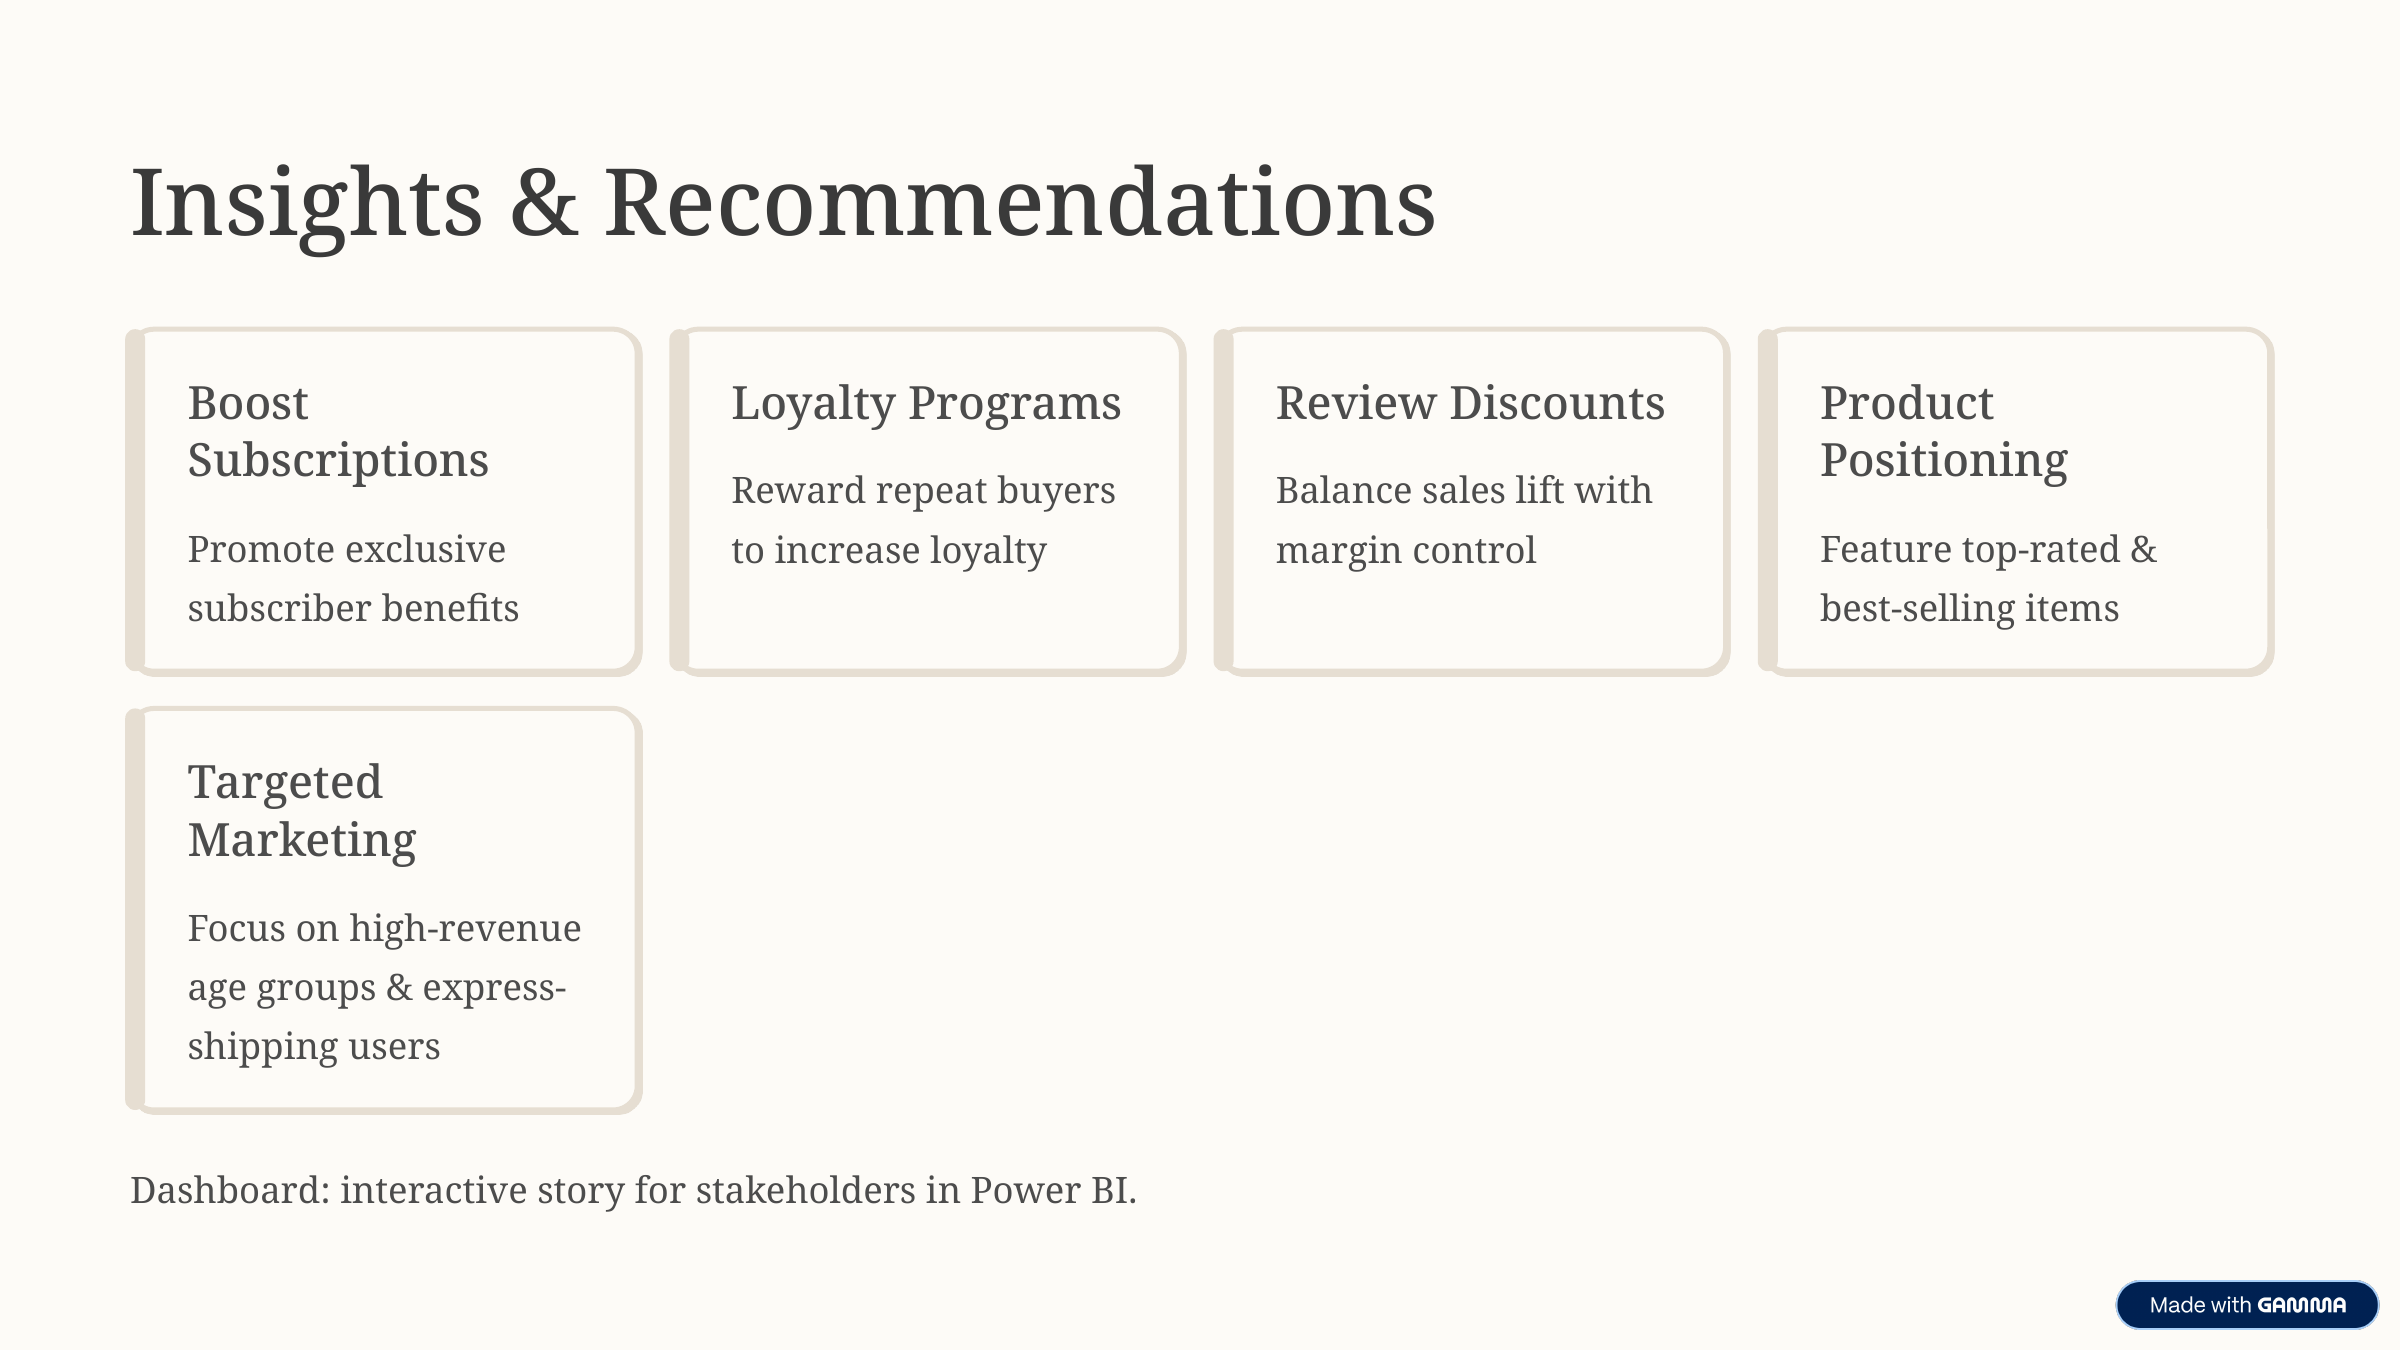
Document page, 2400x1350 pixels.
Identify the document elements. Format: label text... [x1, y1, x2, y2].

text_box [1231, 329, 1726, 672]
text_box [142, 329, 638, 672]
text_box Loyalty Programs [731, 371, 1140, 430]
text_box Boost Subscriptions [187, 371, 595, 488]
text_box [1213, 329, 1234, 672]
text_box Review Discounts [1275, 371, 1684, 430]
text_box Dashboard: interactive story for stakeholders in Power BI. [130, 1151, 2270, 1212]
text_box Targeted Marketing [187, 750, 595, 867]
text_box Feature top-rated & best-selling items [1819, 509, 2228, 629]
text_box [669, 329, 690, 672]
text_box [1757, 329, 1778, 672]
text_box Balance sales lift with margin control [1275, 451, 1684, 571]
text_box [142, 708, 638, 1111]
text_box [125, 708, 146, 1111]
text_box Promote exclusive subscriber benefits [187, 509, 595, 629]
text_box [125, 329, 146, 672]
text_box Focus on high-revenue age groups & express-shipping users [187, 889, 595, 1068]
text_box [687, 329, 1182, 672]
text_box Product Positioning [1819, 371, 2228, 488]
picture [2106, 1271, 2389, 1339]
text_box [1775, 329, 2270, 672]
text_box Reward repeat buyers to increase loyalty [731, 451, 1140, 571]
text_box Insights & Recommendations [130, 138, 1443, 255]
